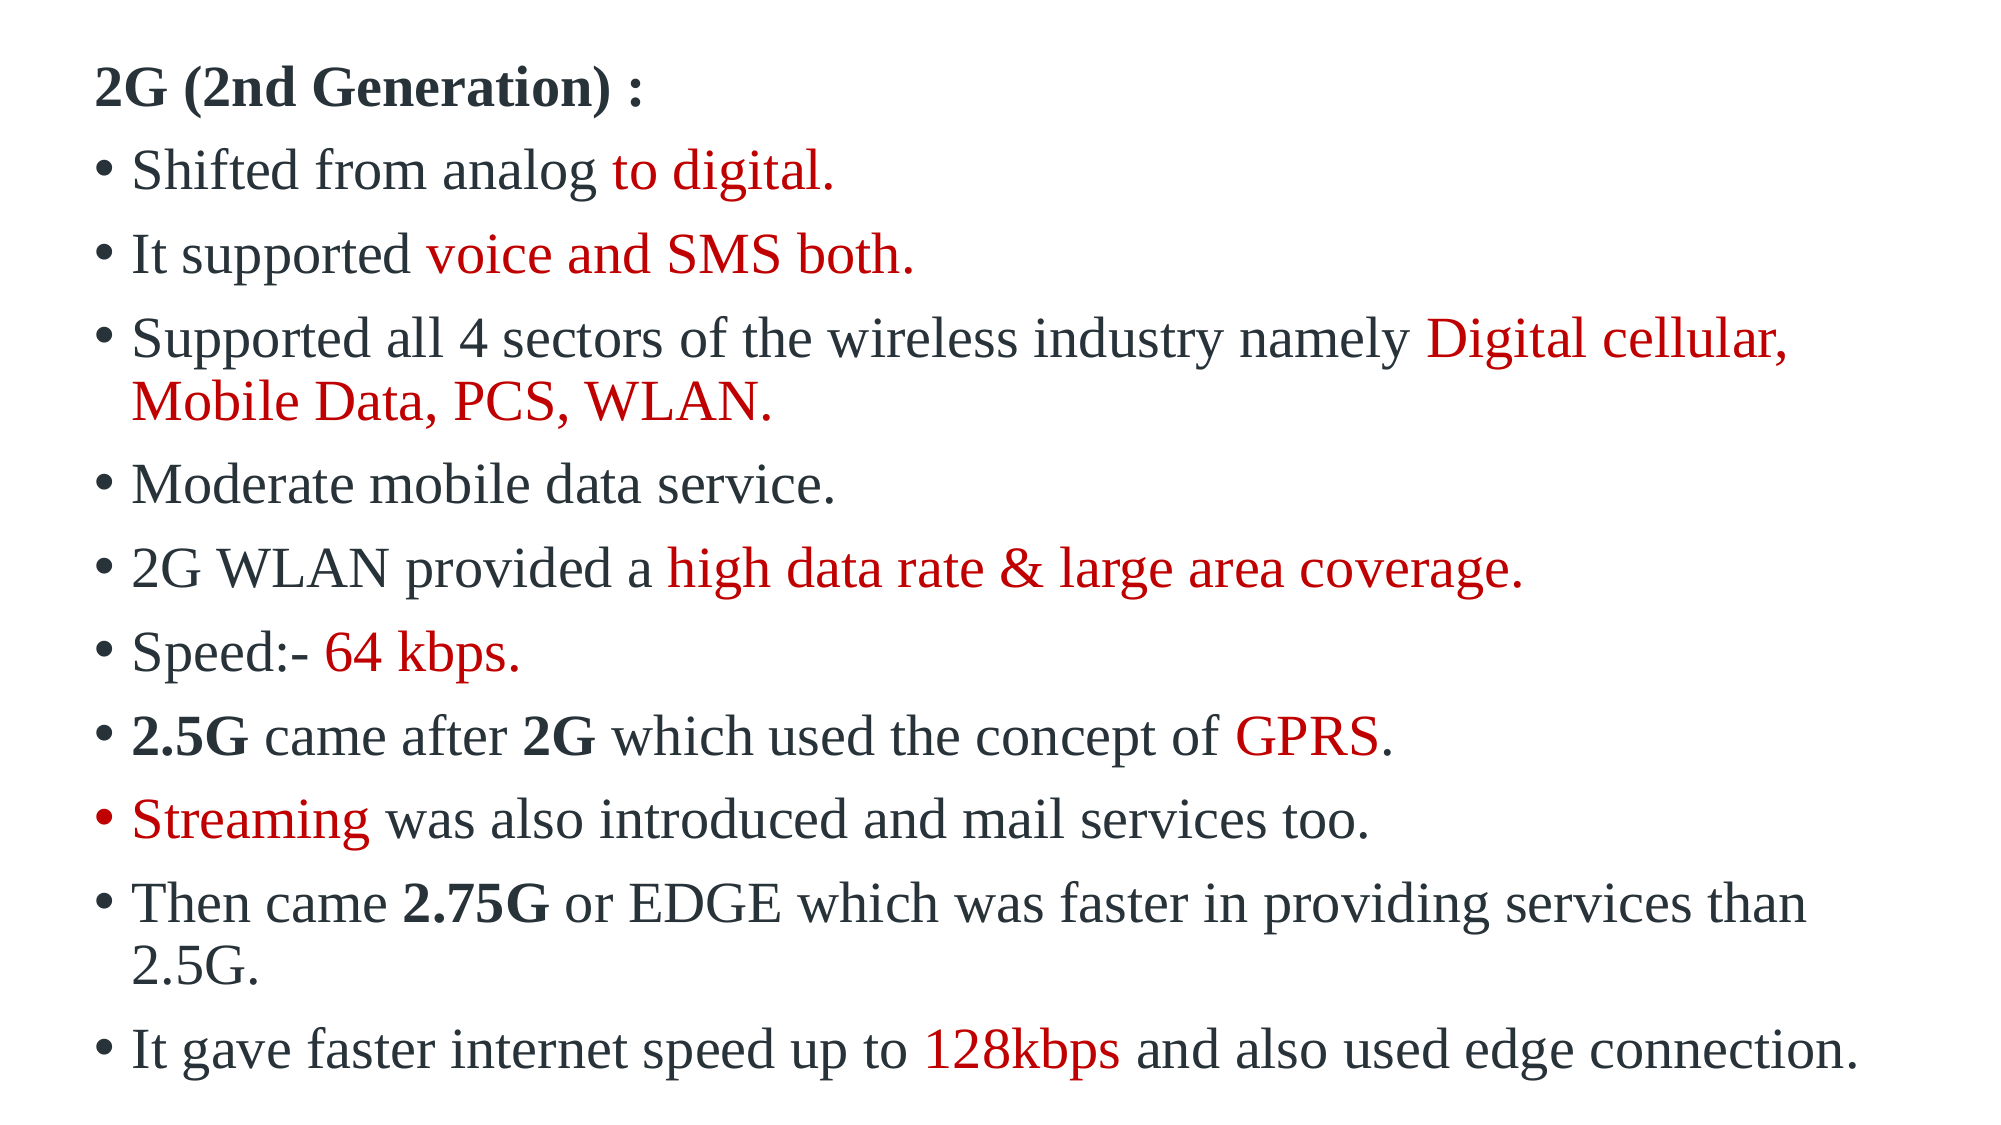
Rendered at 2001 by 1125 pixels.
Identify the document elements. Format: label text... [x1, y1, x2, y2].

list 2G (2nd Generation) : Shifted from analog to digital. It supported voice and SMS both. Supported all 4 sectors of the wireless industry namely Digital cellular, Mobile Data, PCS, WLAN. Moderate mobile data service. 2G WLAN provided a high data rate & large area coverage. Speed:- 64 kbps. 2.5G came after 2G which used the concept of GPRS. Streaming was also introduced and mail services too. Then came 2.75G or EDGE which was faster in providing services than 2.5G. It gave faster internet speed up to 128kbps and also used edge connection. [79, 48, 1894, 1097]
